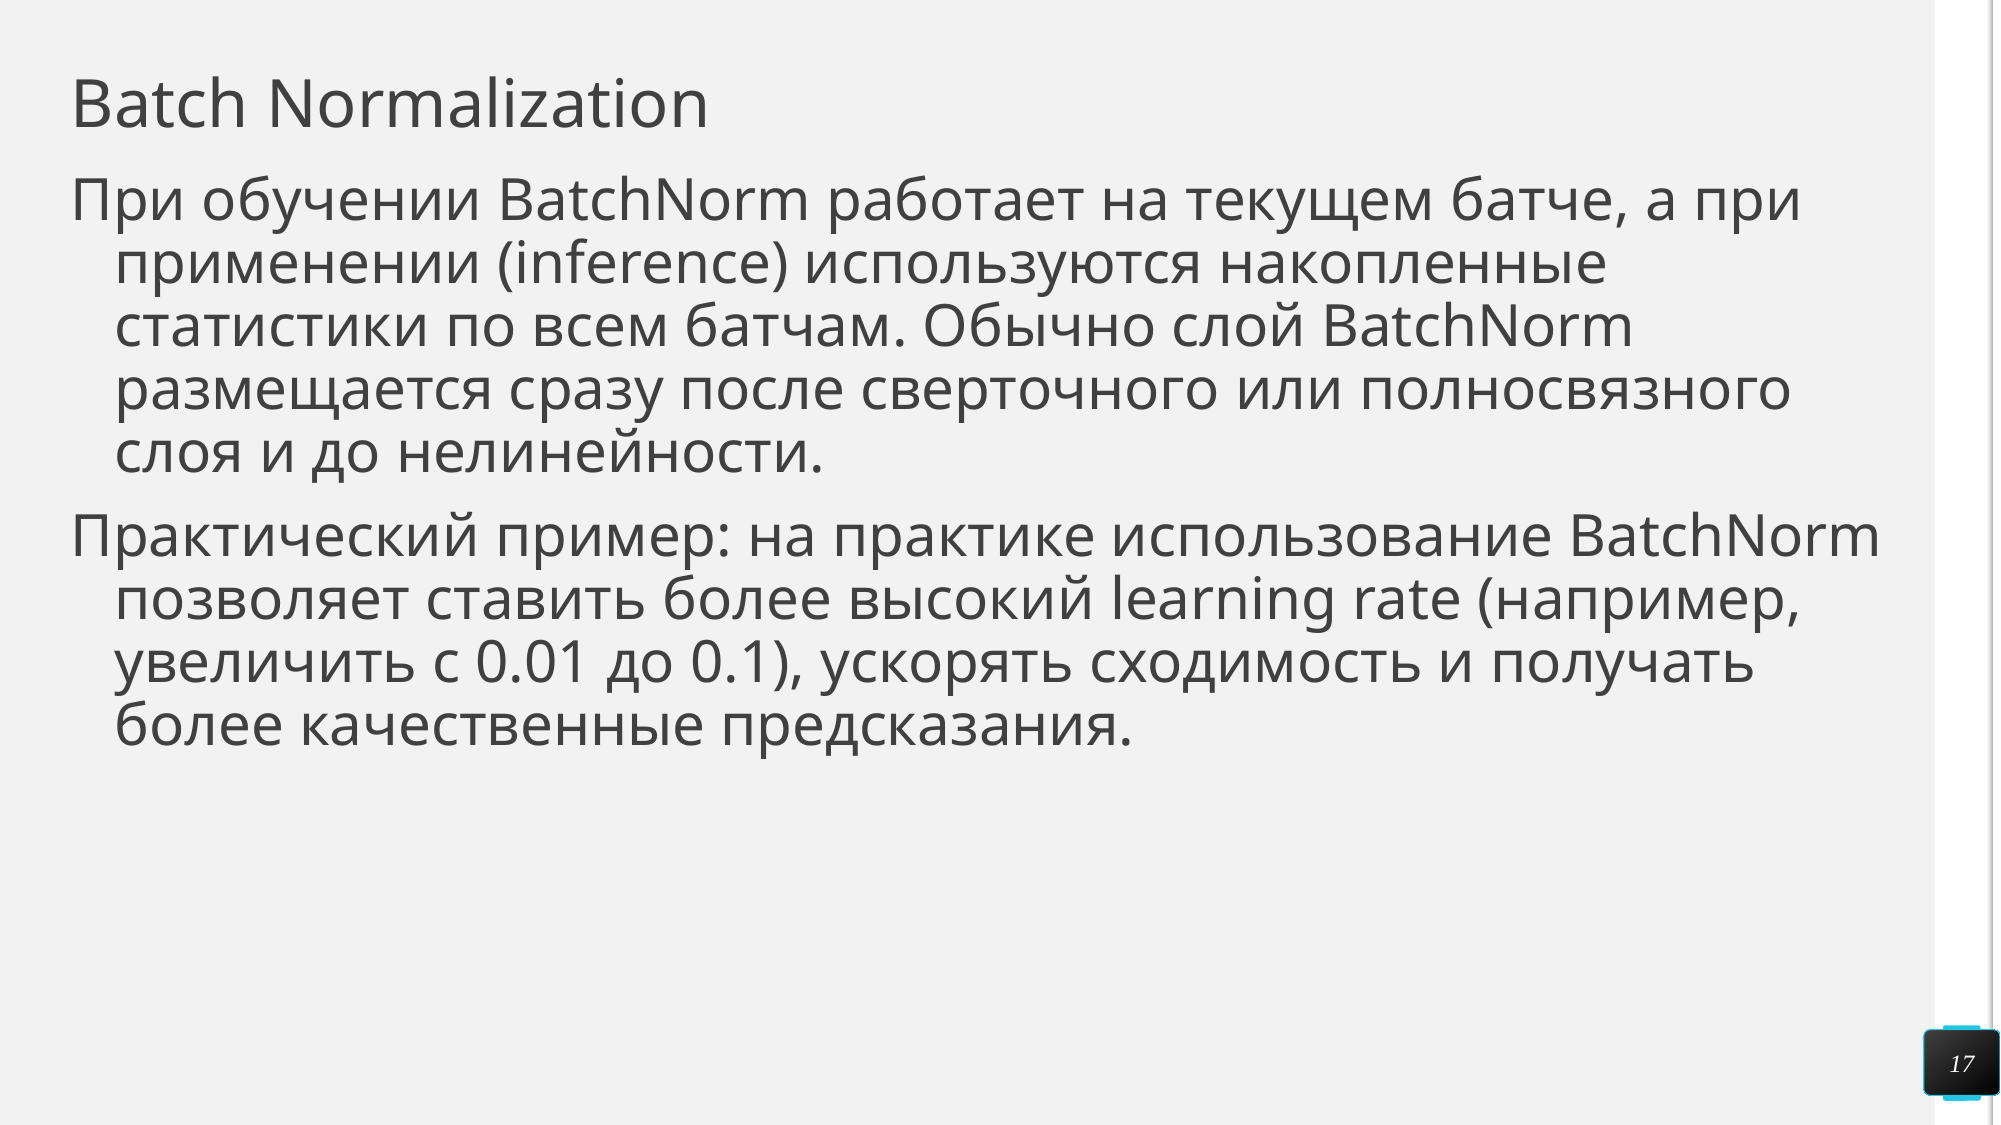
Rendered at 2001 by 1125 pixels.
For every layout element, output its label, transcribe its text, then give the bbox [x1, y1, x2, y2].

slide_number 17 [1923, 1029, 2000, 1096]
title Batch Normalization [70, 70, 1930, 142]
list При обучении BatchNorm работает на текущем батче, а при применении (inference) используются накопленные статистики по всем батчам. Обычно слой BatchNorm размещается сразу после сверточного или полносвязного слоя и до нелинейности. Практический пример: на практике использование BatchNorm позволяет ставить более высокий learning rate (например, увеличить с 0.01 до 0.1), ускорять сходимость и получать более качественные предсказания. [70, 170, 1930, 1016]
